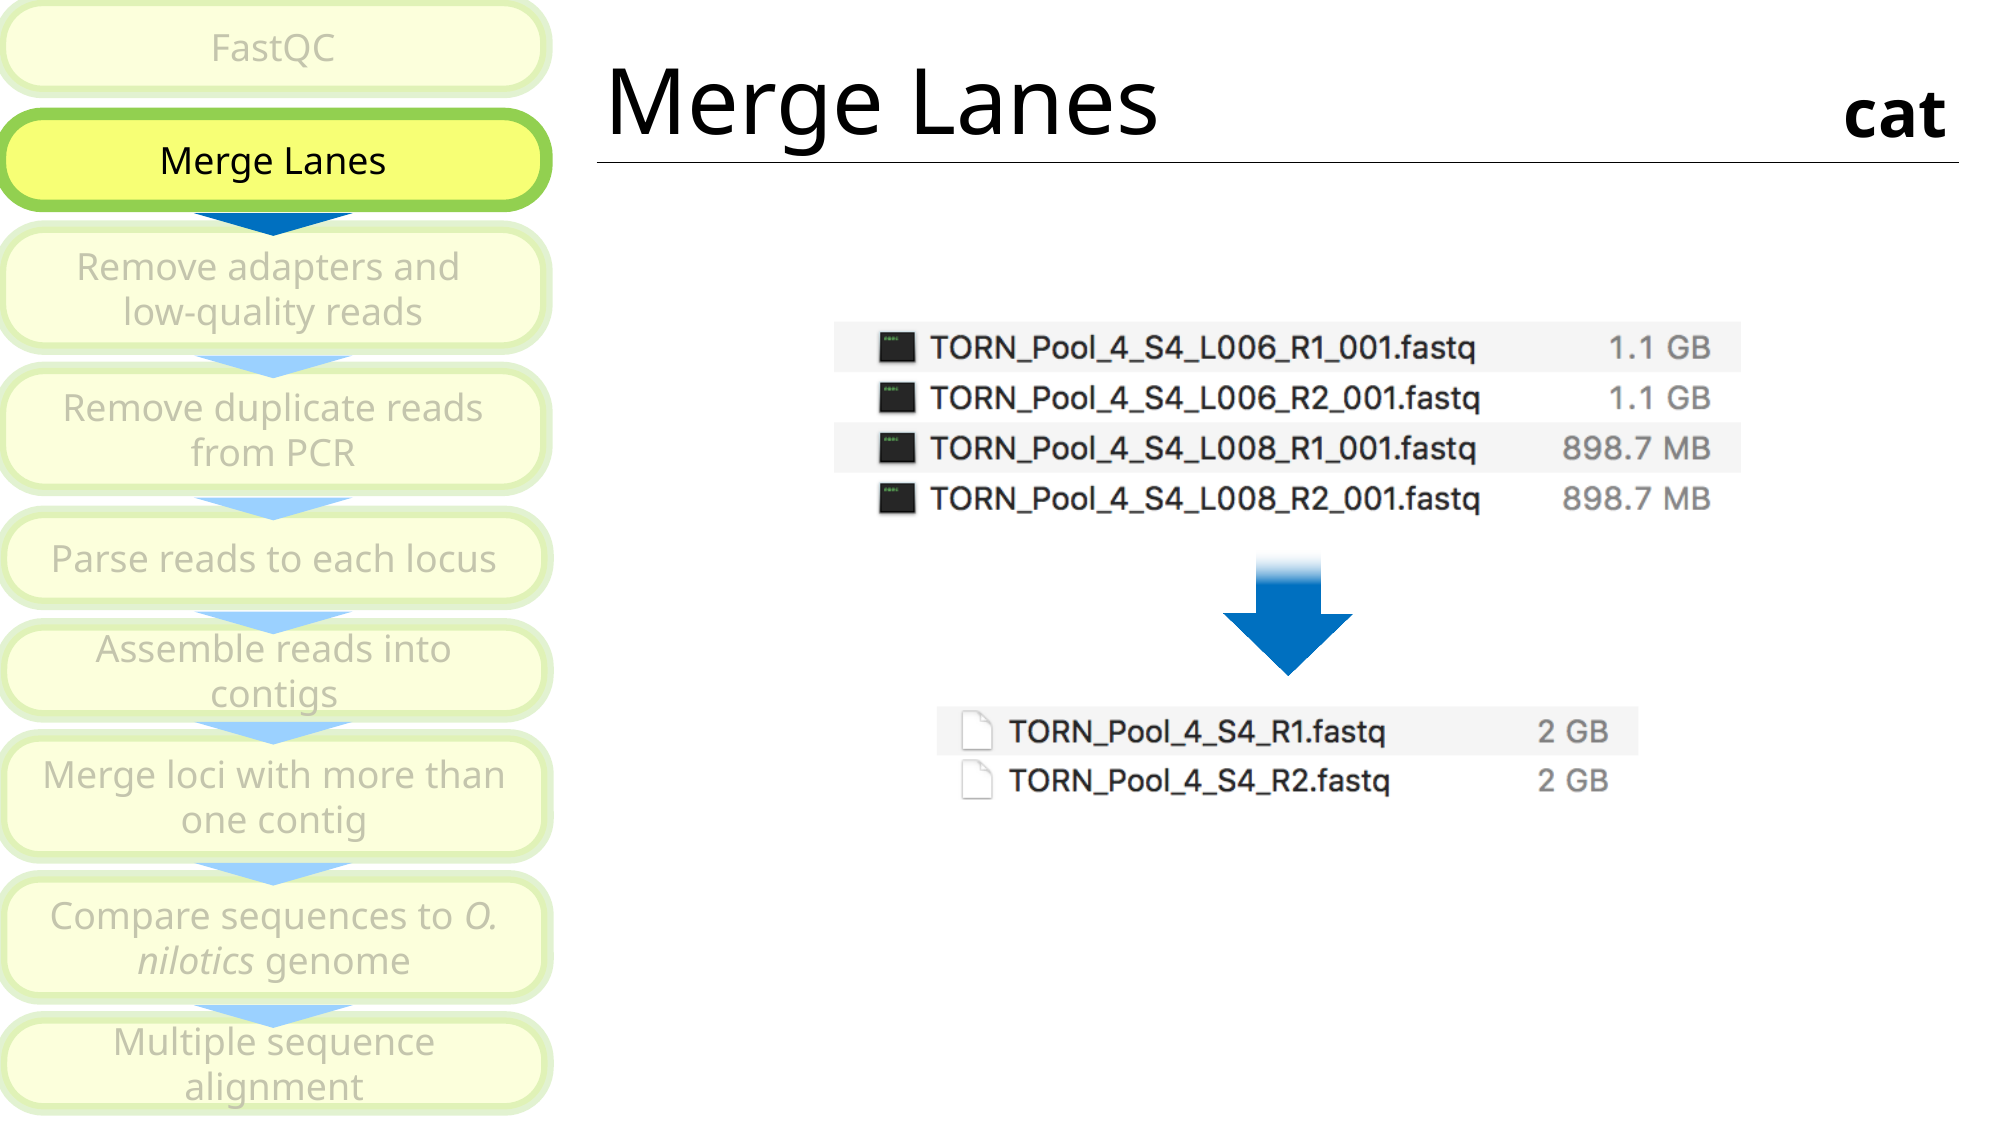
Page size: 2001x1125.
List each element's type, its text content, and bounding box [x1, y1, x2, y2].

picture [936, 706, 1639, 800]
text_box [193, 720, 353, 746]
text_box [1220, 549, 1355, 678]
text_box Multiple sequence alignment [0, 1016, 549, 1111]
text_box Remove adapters and low-quality reads [0, 225, 548, 350]
text_box [193, 212, 353, 237]
picture [834, 316, 1741, 521]
text_box Remove duplicate reads from PCR [0, 366, 548, 491]
text_box [193, 610, 353, 636]
text_box FastQC [0, 0, 548, 93]
text_box [193, 861, 353, 887]
text_box [193, 354, 353, 380]
text_box Merge loci with more than one contig [0, 734, 549, 859]
text_box Merge Lanes [0, 112, 548, 207]
text_box Assemble reads into contigs [0, 623, 549, 718]
text_box [193, 1004, 353, 1029]
text_box [193, 496, 353, 522]
text_box Merge Lanes [590, 35, 1802, 161]
text_box Compare sequences to O. nilotics genome [0, 875, 549, 1000]
text_box Parse reads to each locus [0, 510, 549, 605]
text_box cat [1829, 63, 1988, 159]
